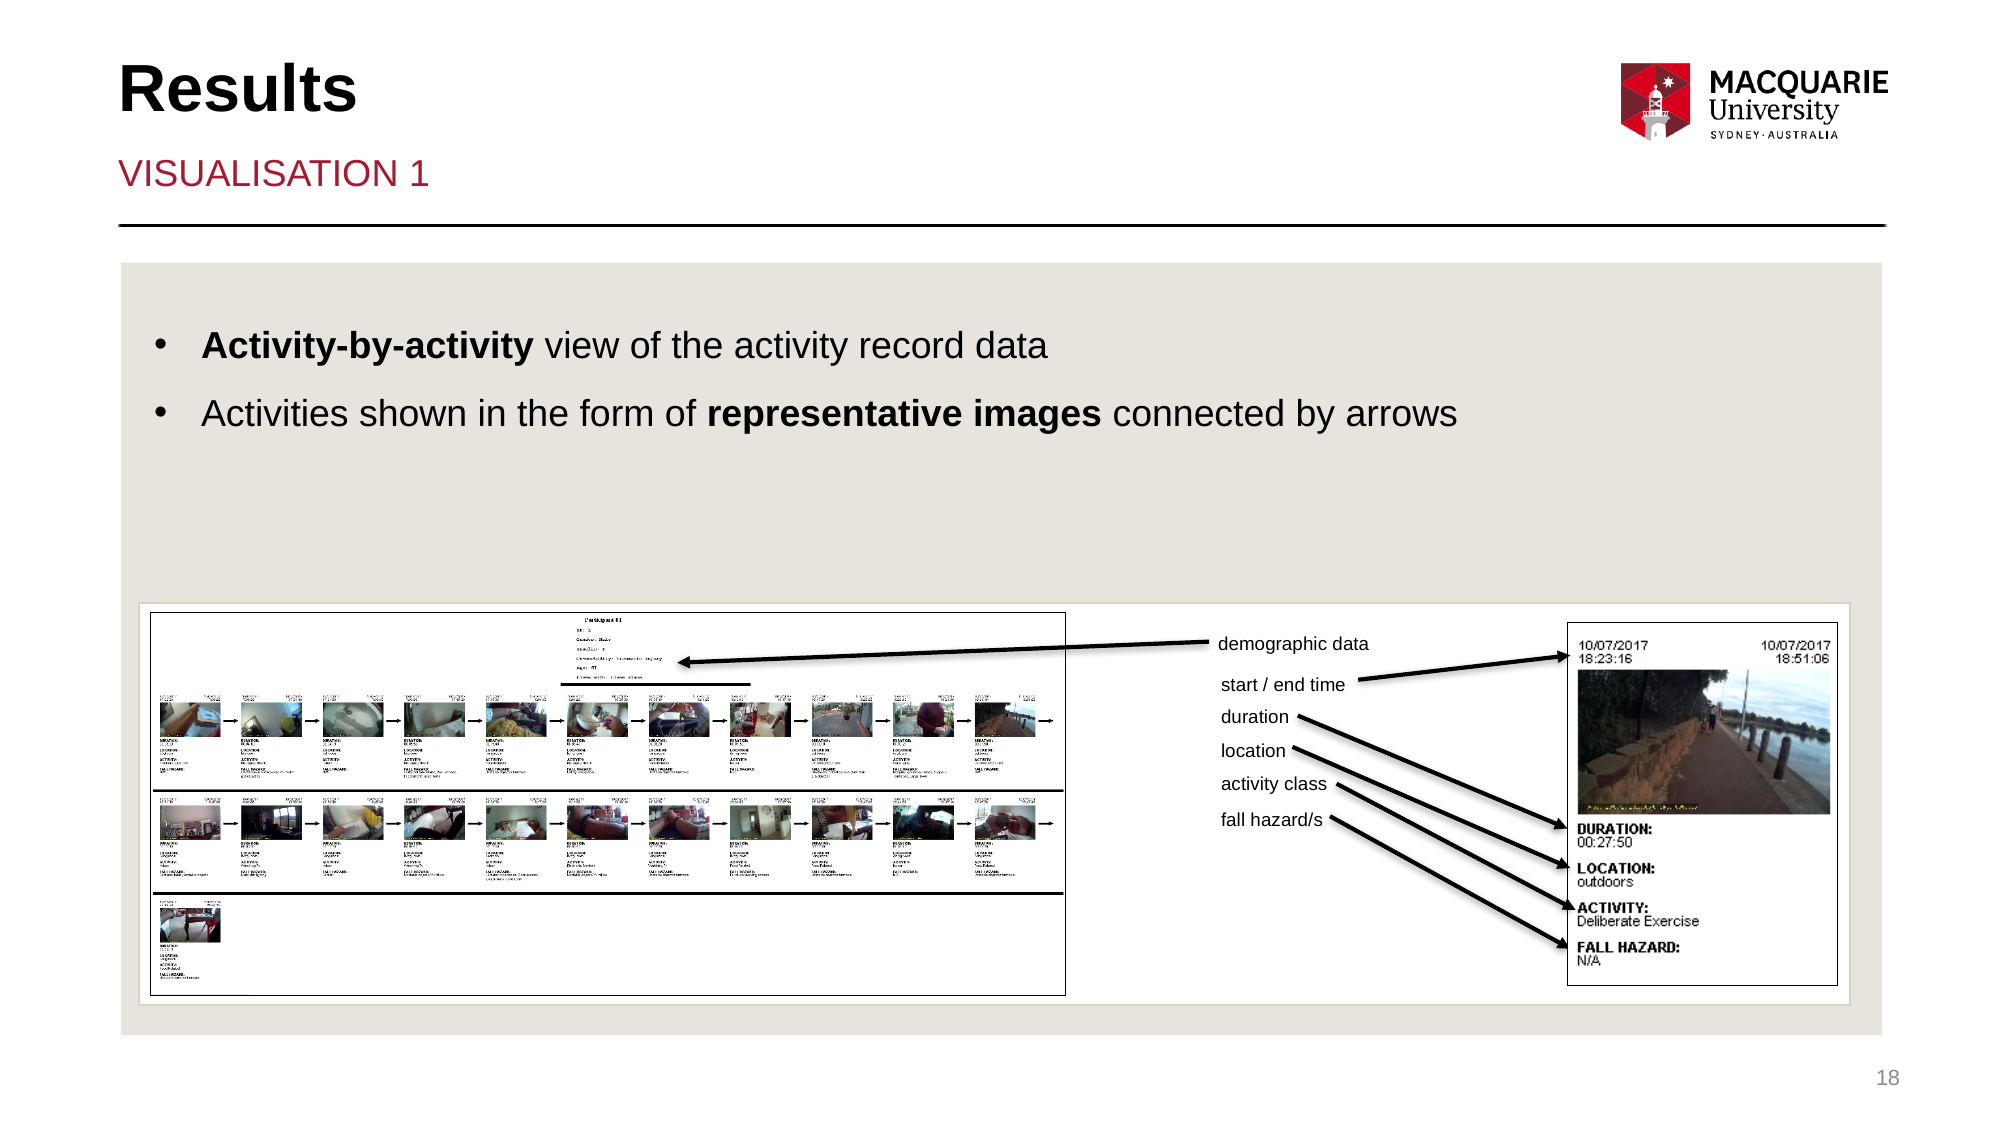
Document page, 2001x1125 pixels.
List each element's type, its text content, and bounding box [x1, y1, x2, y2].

list VISUALISATION 1 [118, 149, 1520, 227]
text_box duration [1206, 686, 1539, 719]
slide_number 18 [1433, 1046, 1900, 1107]
text_box activity class [1206, 752, 1287, 788]
text_box location [1206, 719, 1292, 752]
text_box [120, 262, 1883, 1036]
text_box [677, 641, 1210, 663]
picture [1567, 622, 1838, 987]
text_box start / end time [1206, 653, 1358, 686]
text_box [1329, 878, 1562, 949]
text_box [1357, 655, 1571, 680]
text_box fall hazard/s [1206, 788, 1287, 838]
text_box demographic data [1203, 613, 1536, 653]
title Results [118, 45, 1506, 149]
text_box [1297, 715, 1562, 745]
text_box [137, 601, 1852, 1007]
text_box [1292, 746, 1571, 869]
picture [149, 612, 1066, 997]
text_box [1336, 783, 1576, 911]
text_box Activity-by-activity view of the activity record data Activities shown in the form of representative images connected by arrows [139, 291, 1872, 441]
